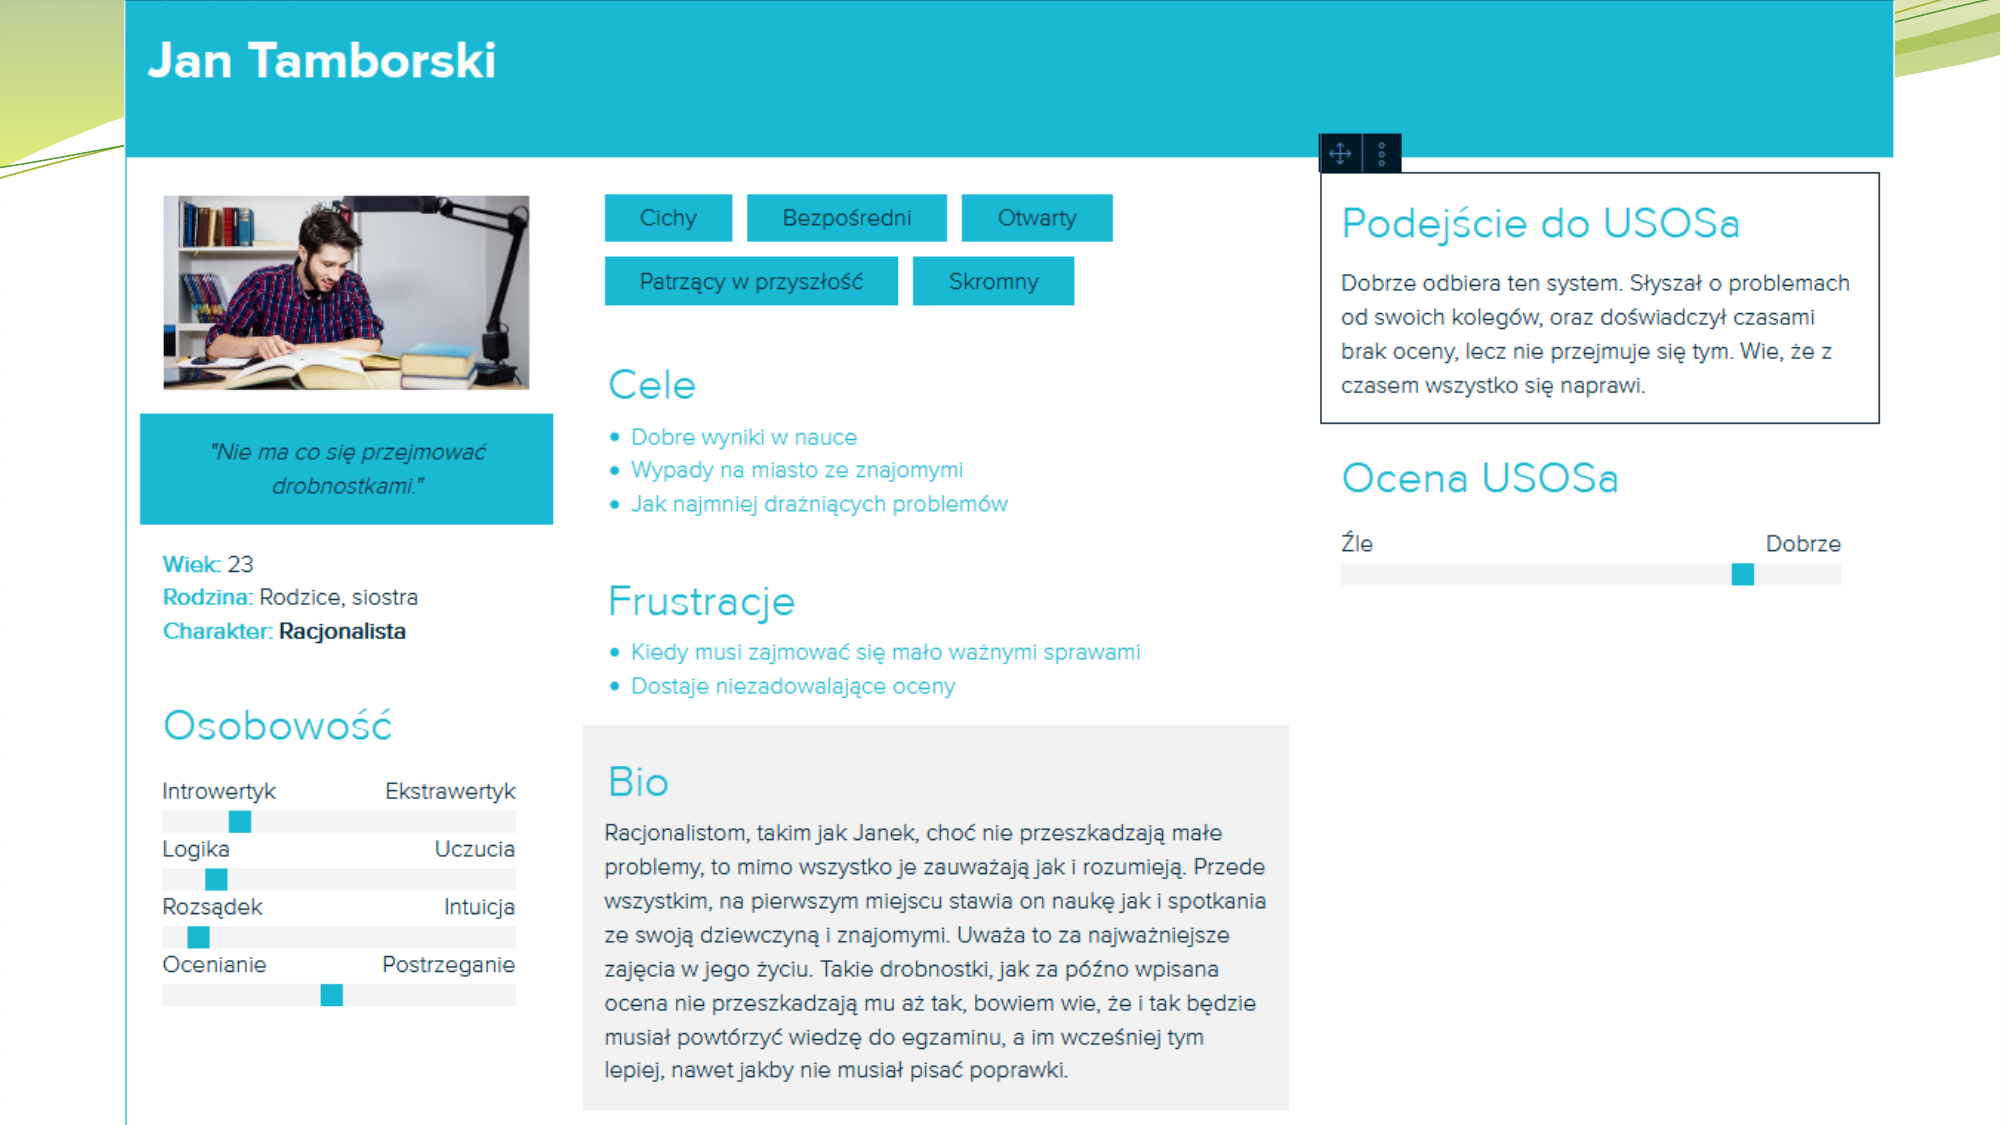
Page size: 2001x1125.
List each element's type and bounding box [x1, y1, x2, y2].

picture [123, 0, 1895, 1125]
